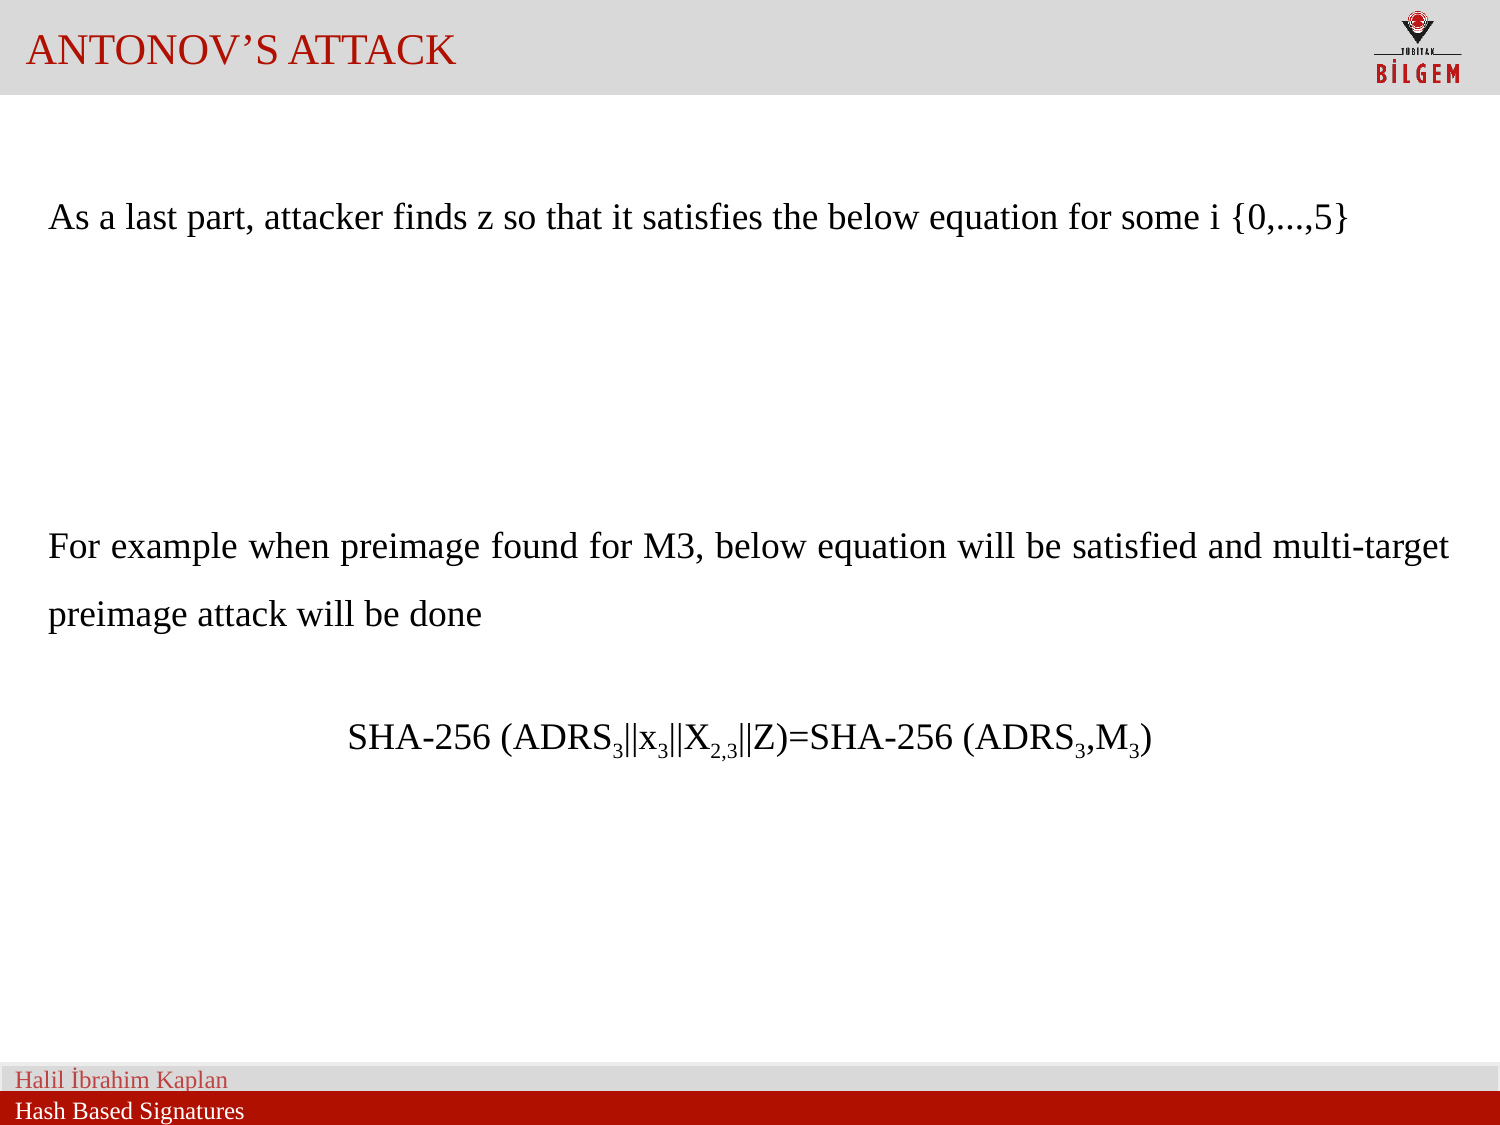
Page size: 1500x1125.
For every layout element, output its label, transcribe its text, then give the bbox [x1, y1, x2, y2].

text_box Hash Based Signatures [0, 1091, 1500, 1125]
text_box Halil İbrahim Kaplan [0, 1062, 1500, 1091]
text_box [0, 0, 1500, 98]
